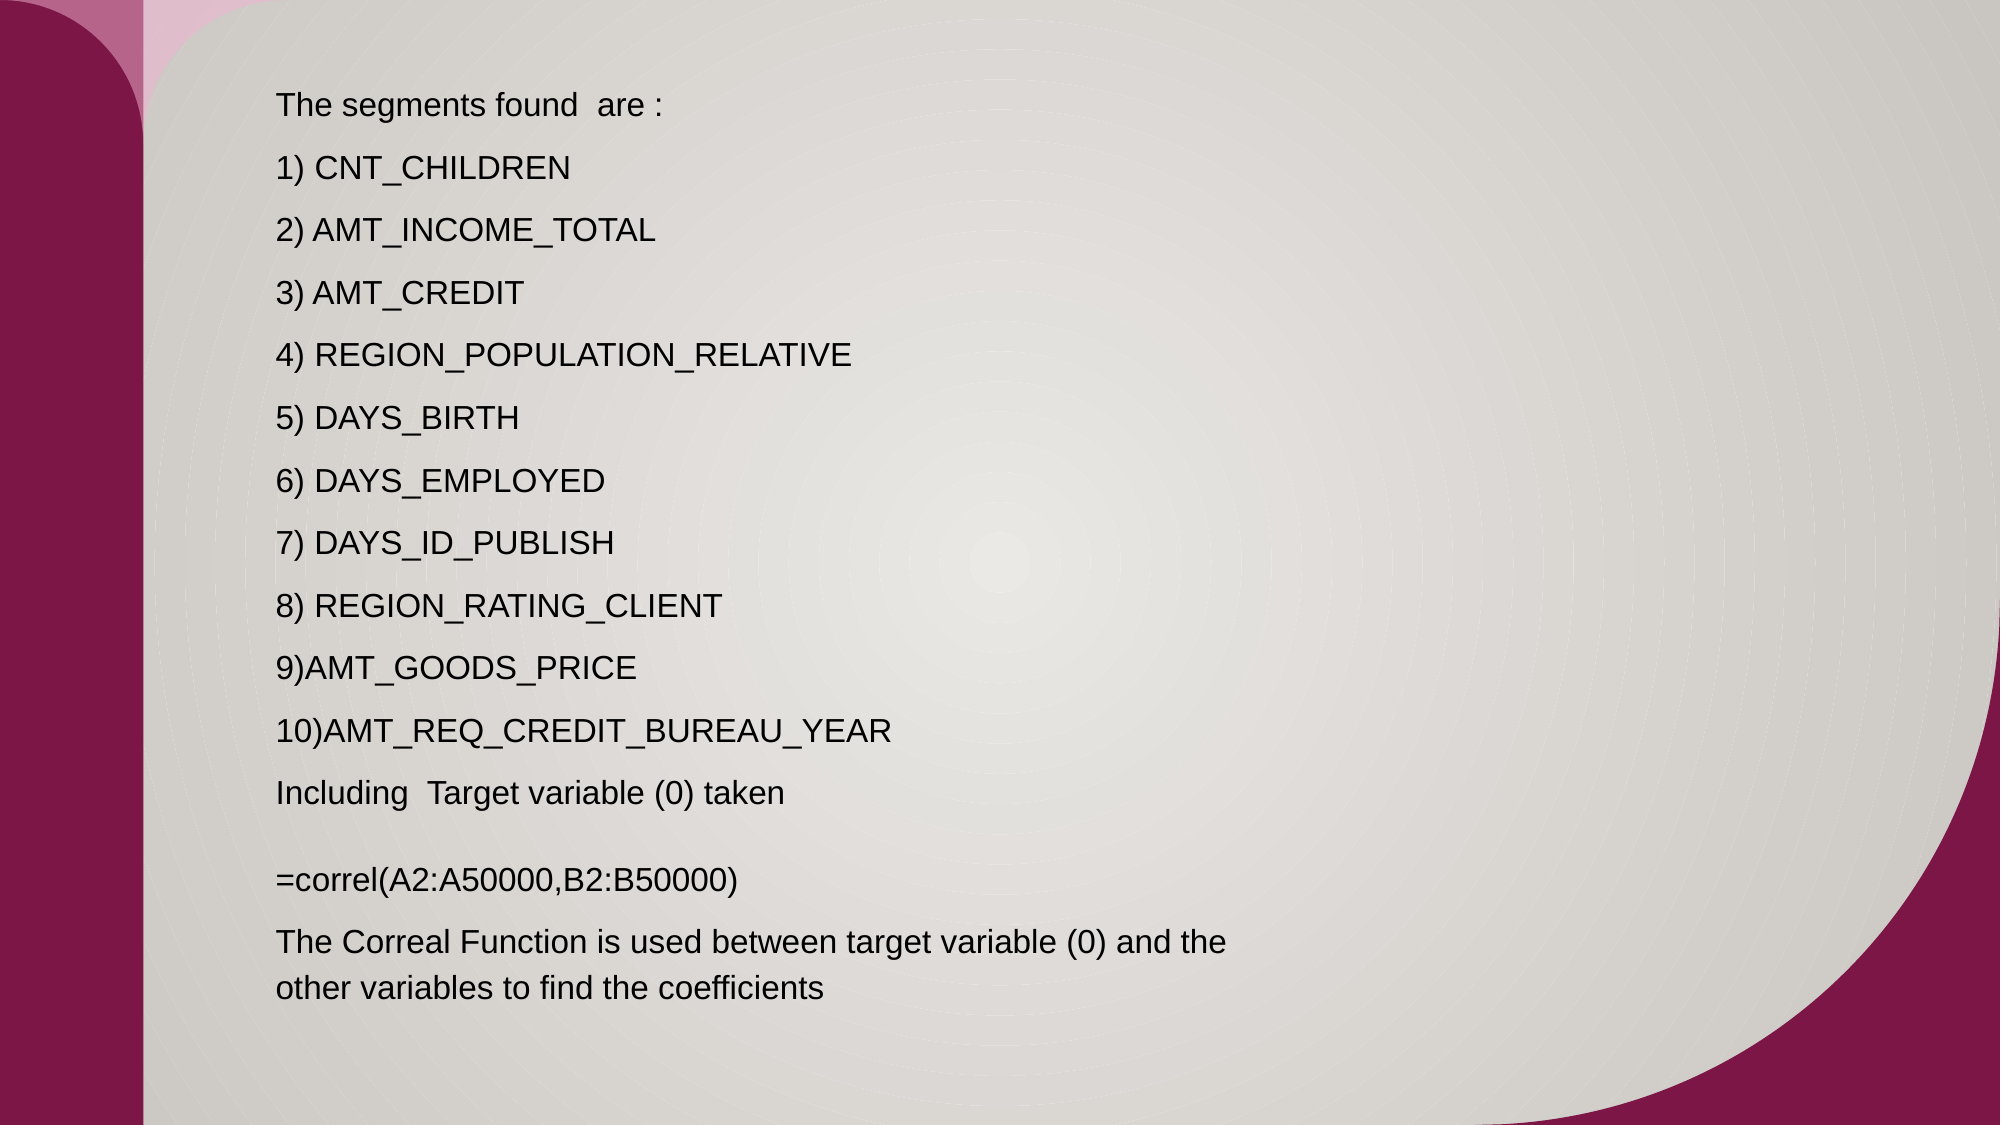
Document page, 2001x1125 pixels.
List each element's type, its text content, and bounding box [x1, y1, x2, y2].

text_box The segments found are : 1) CNT_CHILDREN 2) AMT_INCOME_TOTAL 3) AMT_CREDIT 4) REGION_POPULATION_RELATIVE 5) DAYS_BIRTH 6) DAYS_EMPLOYED 7) DAYS_ID_PUBLISH 8) REGION_RATING_CLIENT 9)AMT_GOODS_PRICE 10)AMT_REQ_CREDIT_BUREAU_YEAR Including Target variable (0) taken [260, 69, 1261, 819]
text_box =correl(A2:A50000,B2:B50000) The Correal Function is used between target variable (0) and the other variables to find the coefficients [260, 844, 1261, 1014]
